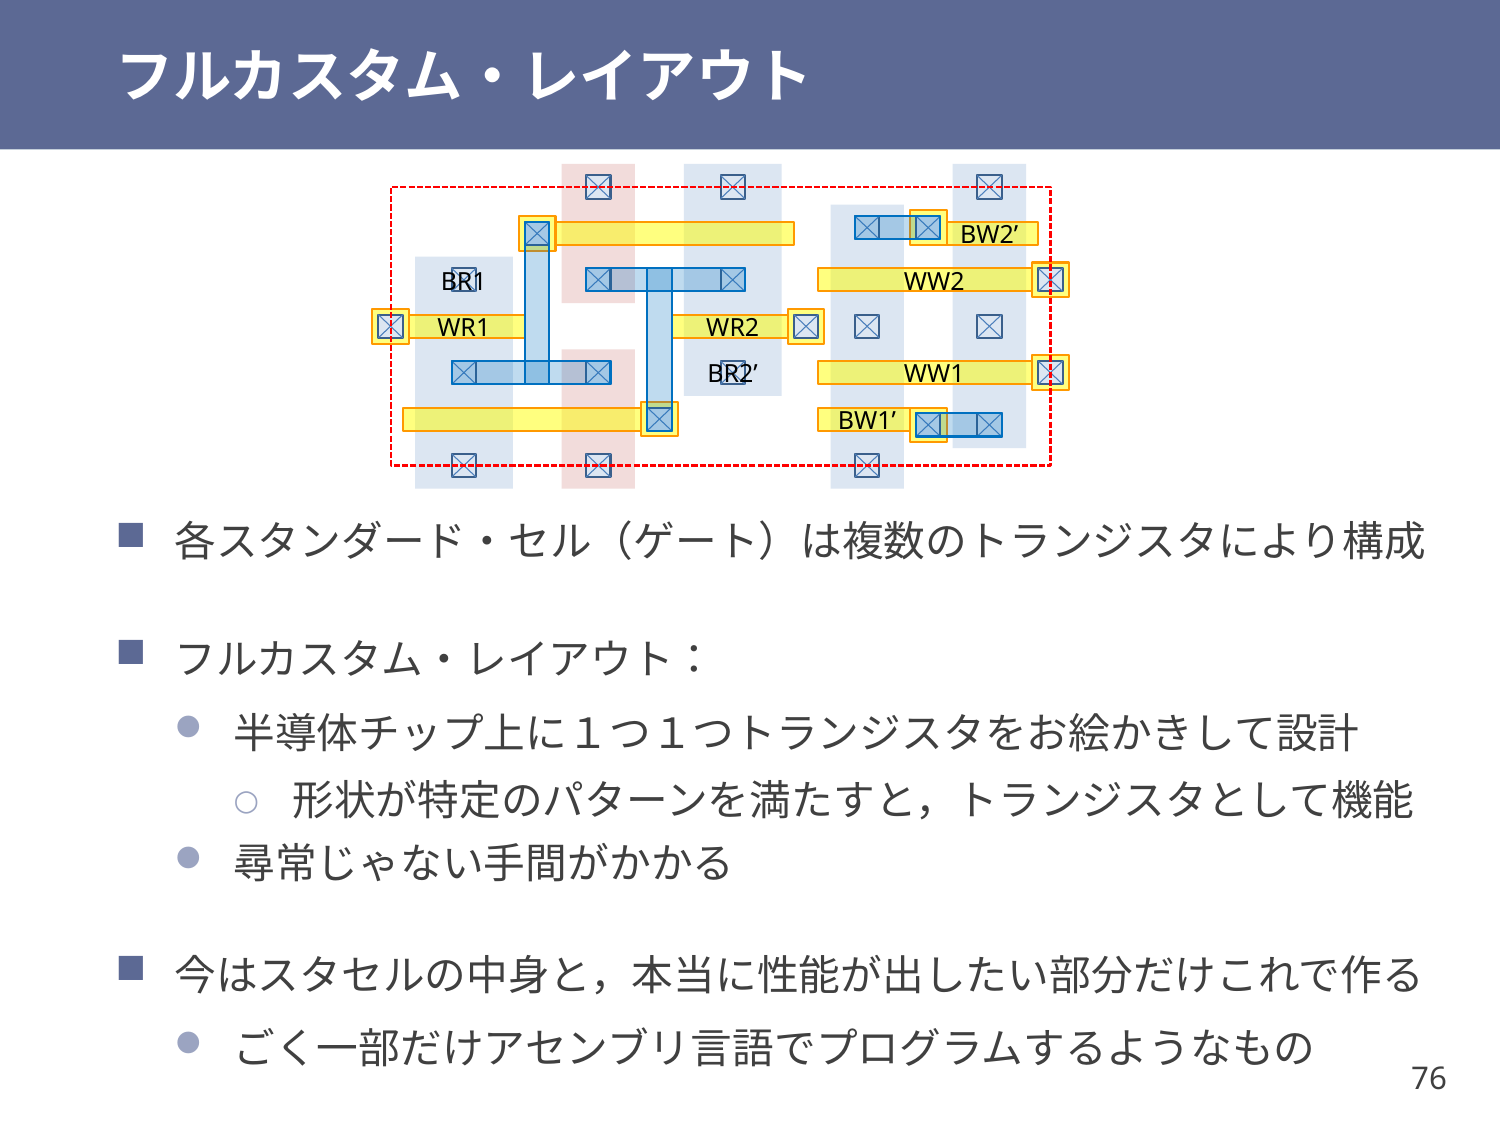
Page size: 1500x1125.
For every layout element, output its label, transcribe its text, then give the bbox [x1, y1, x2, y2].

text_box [365, 163, 1076, 489]
title フルカスタム・レイアウト [100, 0, 1500, 150]
list 各スタンダード・セル（ゲート）は複数のトランジスタにより構成 フルカスタム・レイアウト： 半導体チップ上に１つ１つトランジスタをお絵かきして設計 形状が特定のパターンを満たすと，トランジスタとして機能 尋常じゃない手間がかかる 今はスタセルの中身と，本当に性能が出したい部分だけこれで作る ごく一部だけアセンブリ言語でプログラムするようなもの [100, 517, 1459, 1065]
